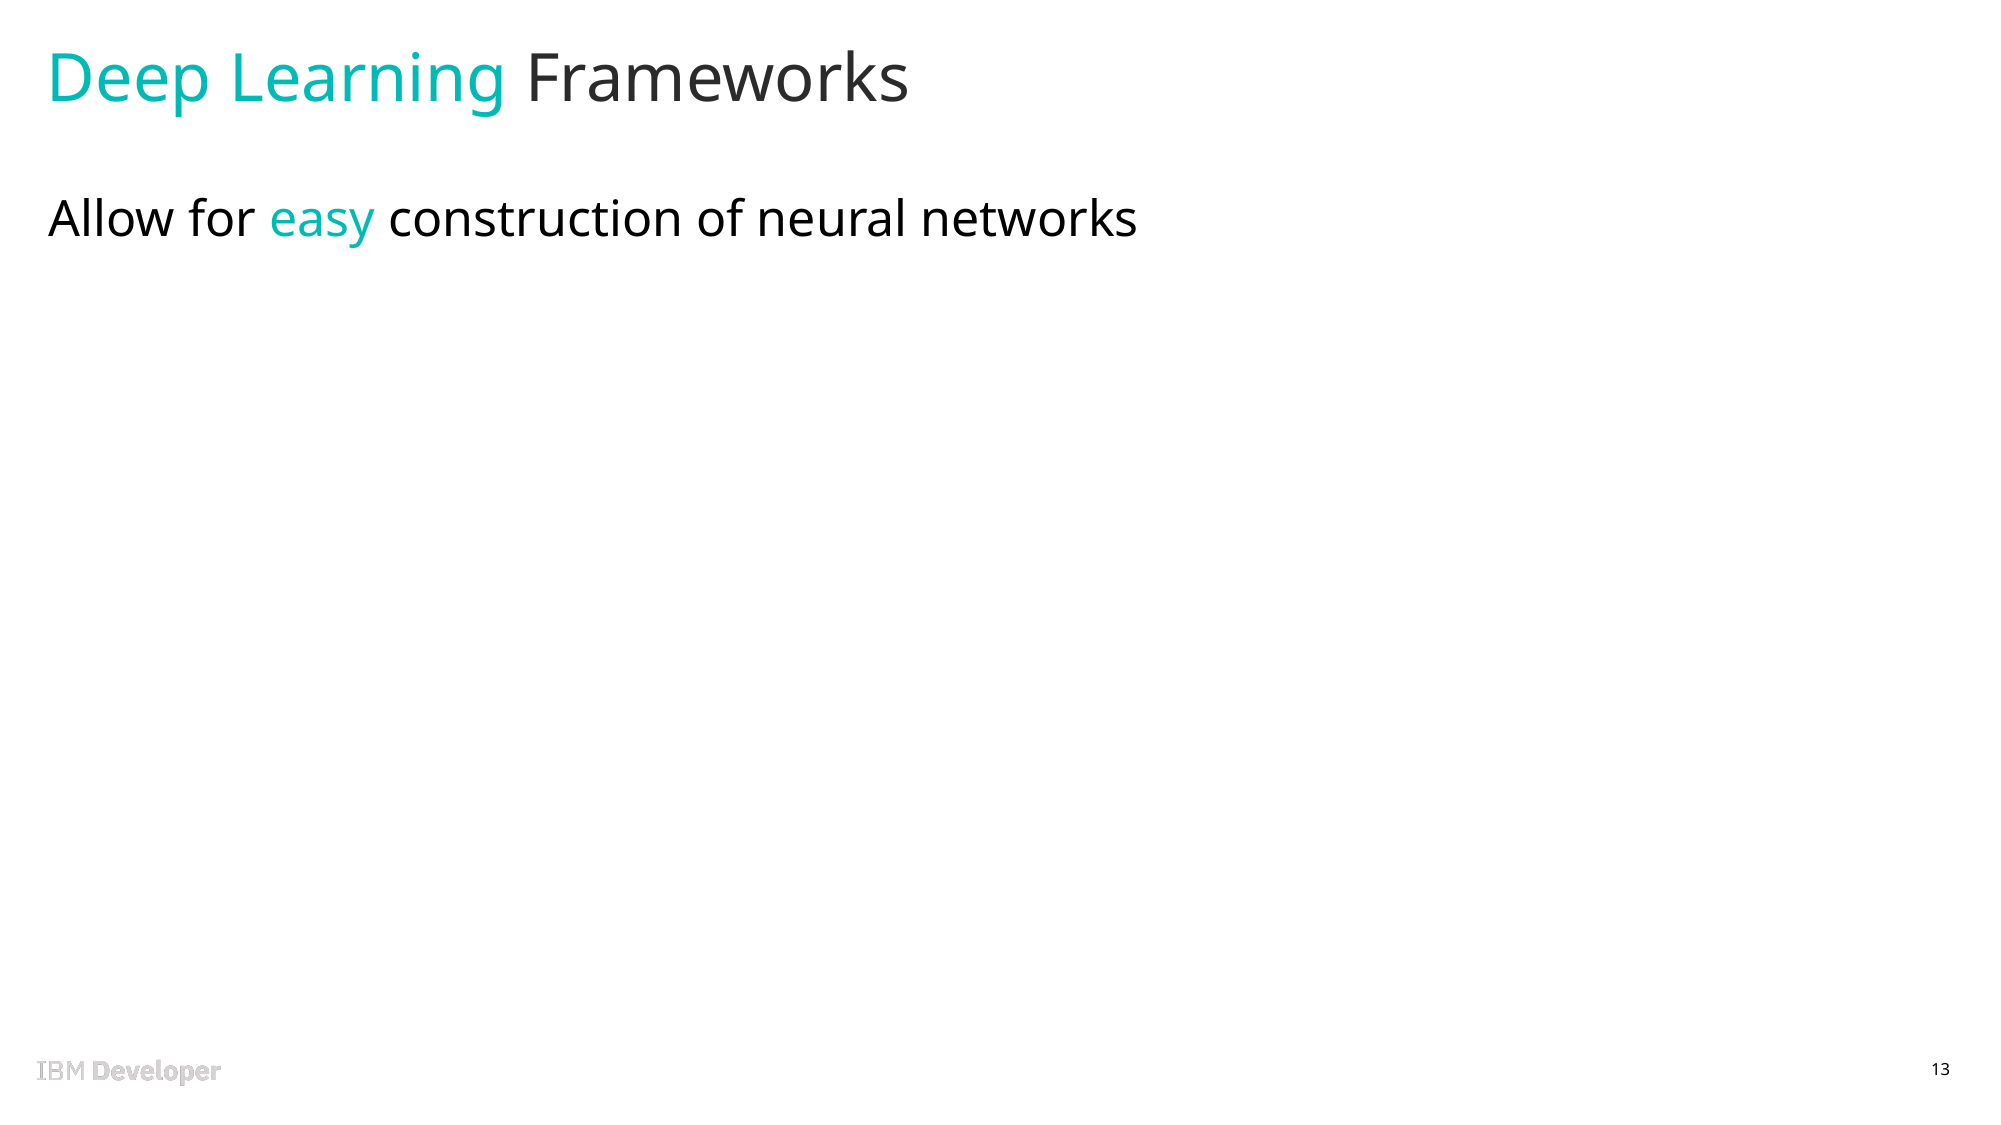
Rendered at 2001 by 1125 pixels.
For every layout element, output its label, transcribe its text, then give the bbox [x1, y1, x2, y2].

slide_number 13 [1500, 1055, 1950, 1086]
title Deep Learning Frameworks [46, 43, 1644, 286]
text_box Allow for easy construction of neural networks [48, 186, 1893, 1048]
